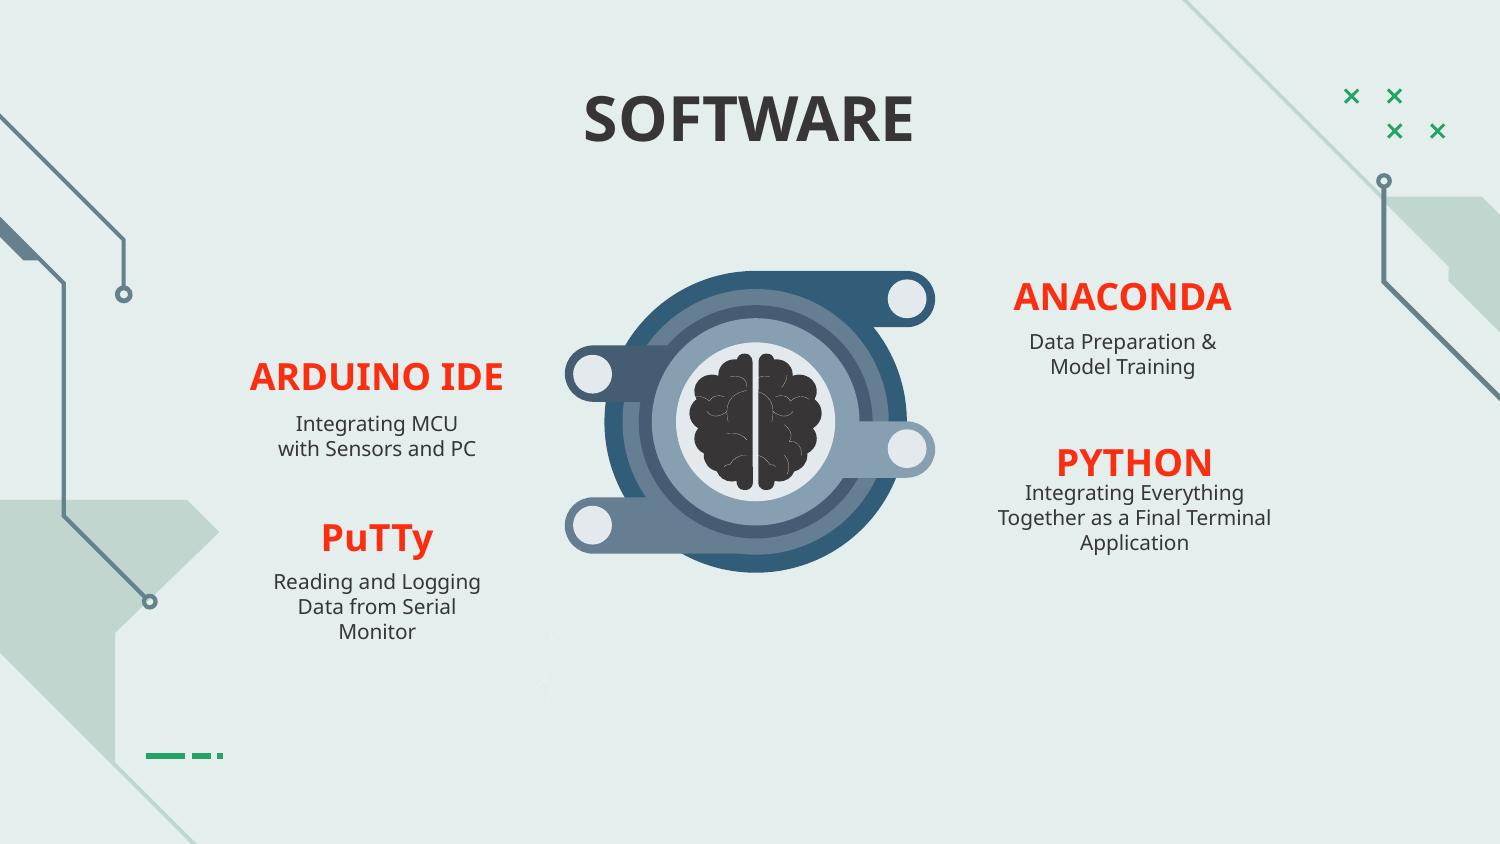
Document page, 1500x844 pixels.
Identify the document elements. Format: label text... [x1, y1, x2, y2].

subtitle PYTHON [947, 430, 1323, 492]
subtitle Integrating MCU with Sensors and PC [262, 395, 493, 476]
subtitle Data Preparation & Model Training [993, 319, 1253, 388]
title SOFTWARE [118, 63, 1382, 161]
subtitle Integrating Everything Together as a Final Terminal Application [965, 473, 1304, 562]
subtitle ANACONDA [935, 265, 1311, 327]
subtitle Reading and Logging Data from Serial Monitor [247, 566, 507, 646]
subtitle PuTTy [189, 505, 559, 567]
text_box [564, 270, 936, 573]
subtitle ARDUINO IDE [189, 344, 559, 406]
